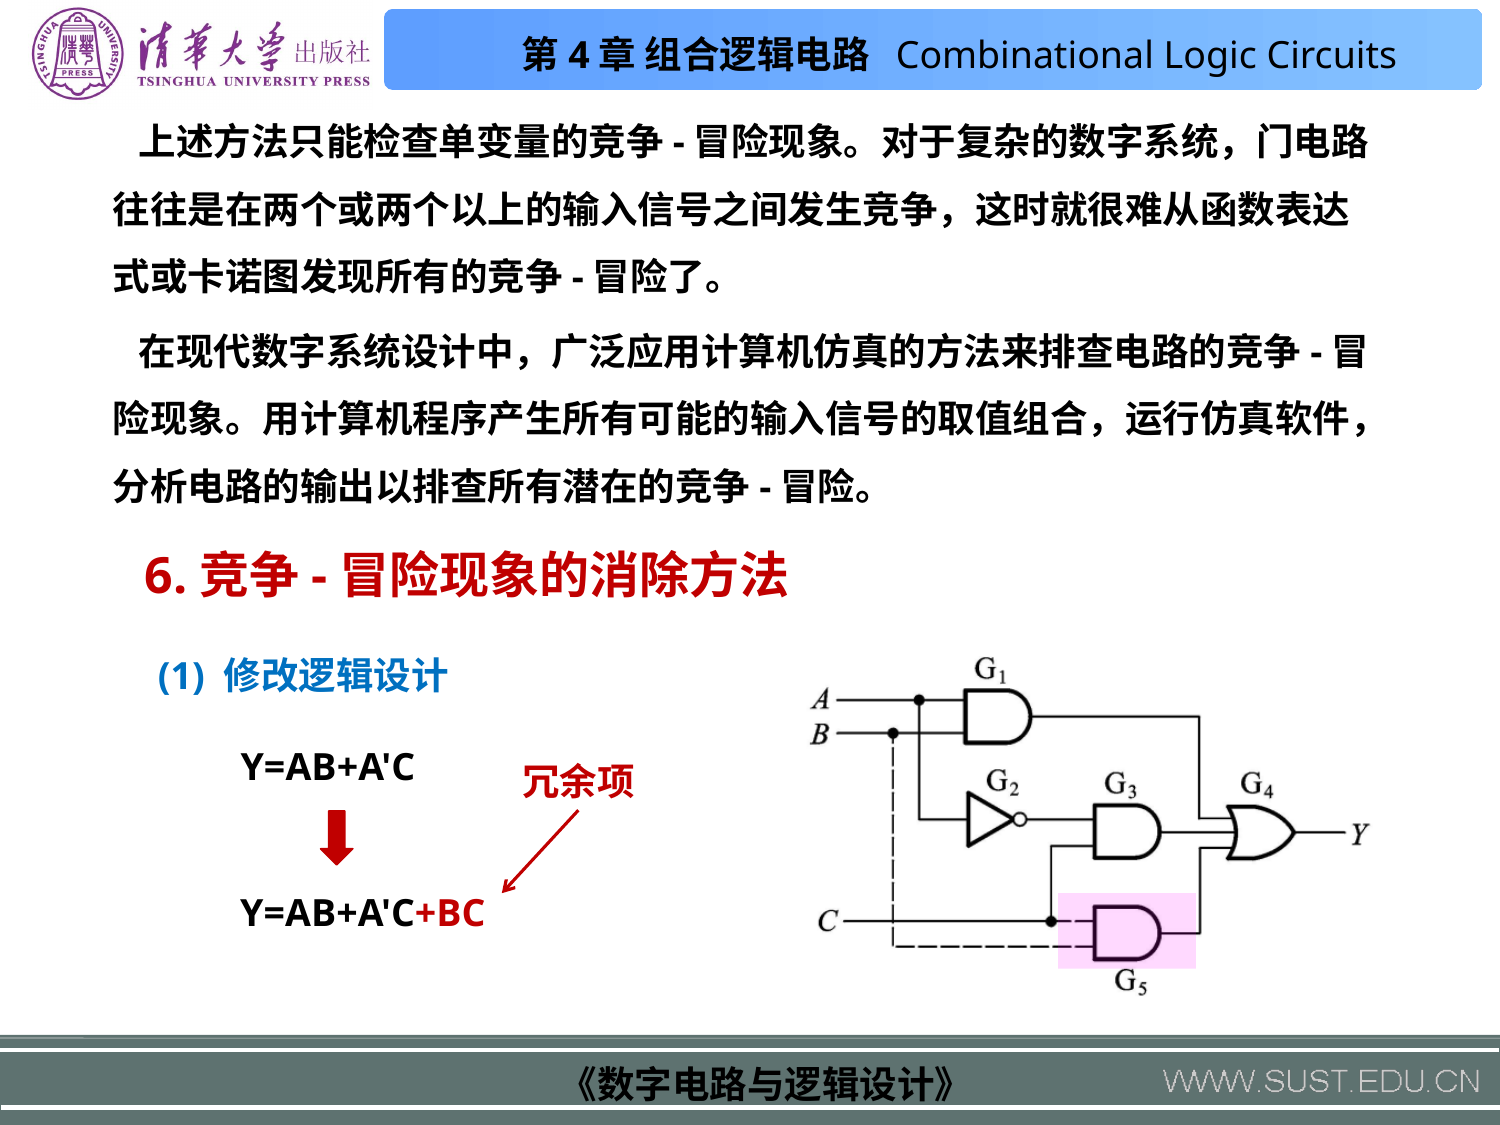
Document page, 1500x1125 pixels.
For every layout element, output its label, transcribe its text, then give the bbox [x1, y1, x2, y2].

text_box (1) 修改逻辑设计 [143, 644, 530, 705]
text_box [320, 810, 353, 865]
text_box 在现代数字系统设计中，广泛应用计算机仿真的方法来排查电路的竞争-冒险现象。用计算机程序产生所有可能的输入信号的取值组合，运行仿真软件，分析电路的输出以排查所有潜在的竞争-冒险。 [98, 297, 1402, 515]
text_box 上述方法只能检查单变量的竞争-冒险现象。对于复杂的数字系统，门电路往往是在两个或两个以上的输入信号之间发生竞争，这时就很难从函数表达式或卡诺图发现所有的竞争-冒险了。 [98, 88, 1402, 297]
text_box 冗余项 [507, 750, 650, 811]
text_box 6.竞争-冒险现象的消除方法 [130, 536, 805, 612]
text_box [501, 810, 579, 894]
text_box Y=AB+A'C [225, 735, 431, 796]
picture [28, 0, 373, 110]
text_box Y=AB+A'C+BC [225, 881, 501, 941]
text_box （1）逻辑抽象 [1151, 1057, 1492, 1105]
picture [799, 656, 1374, 1000]
